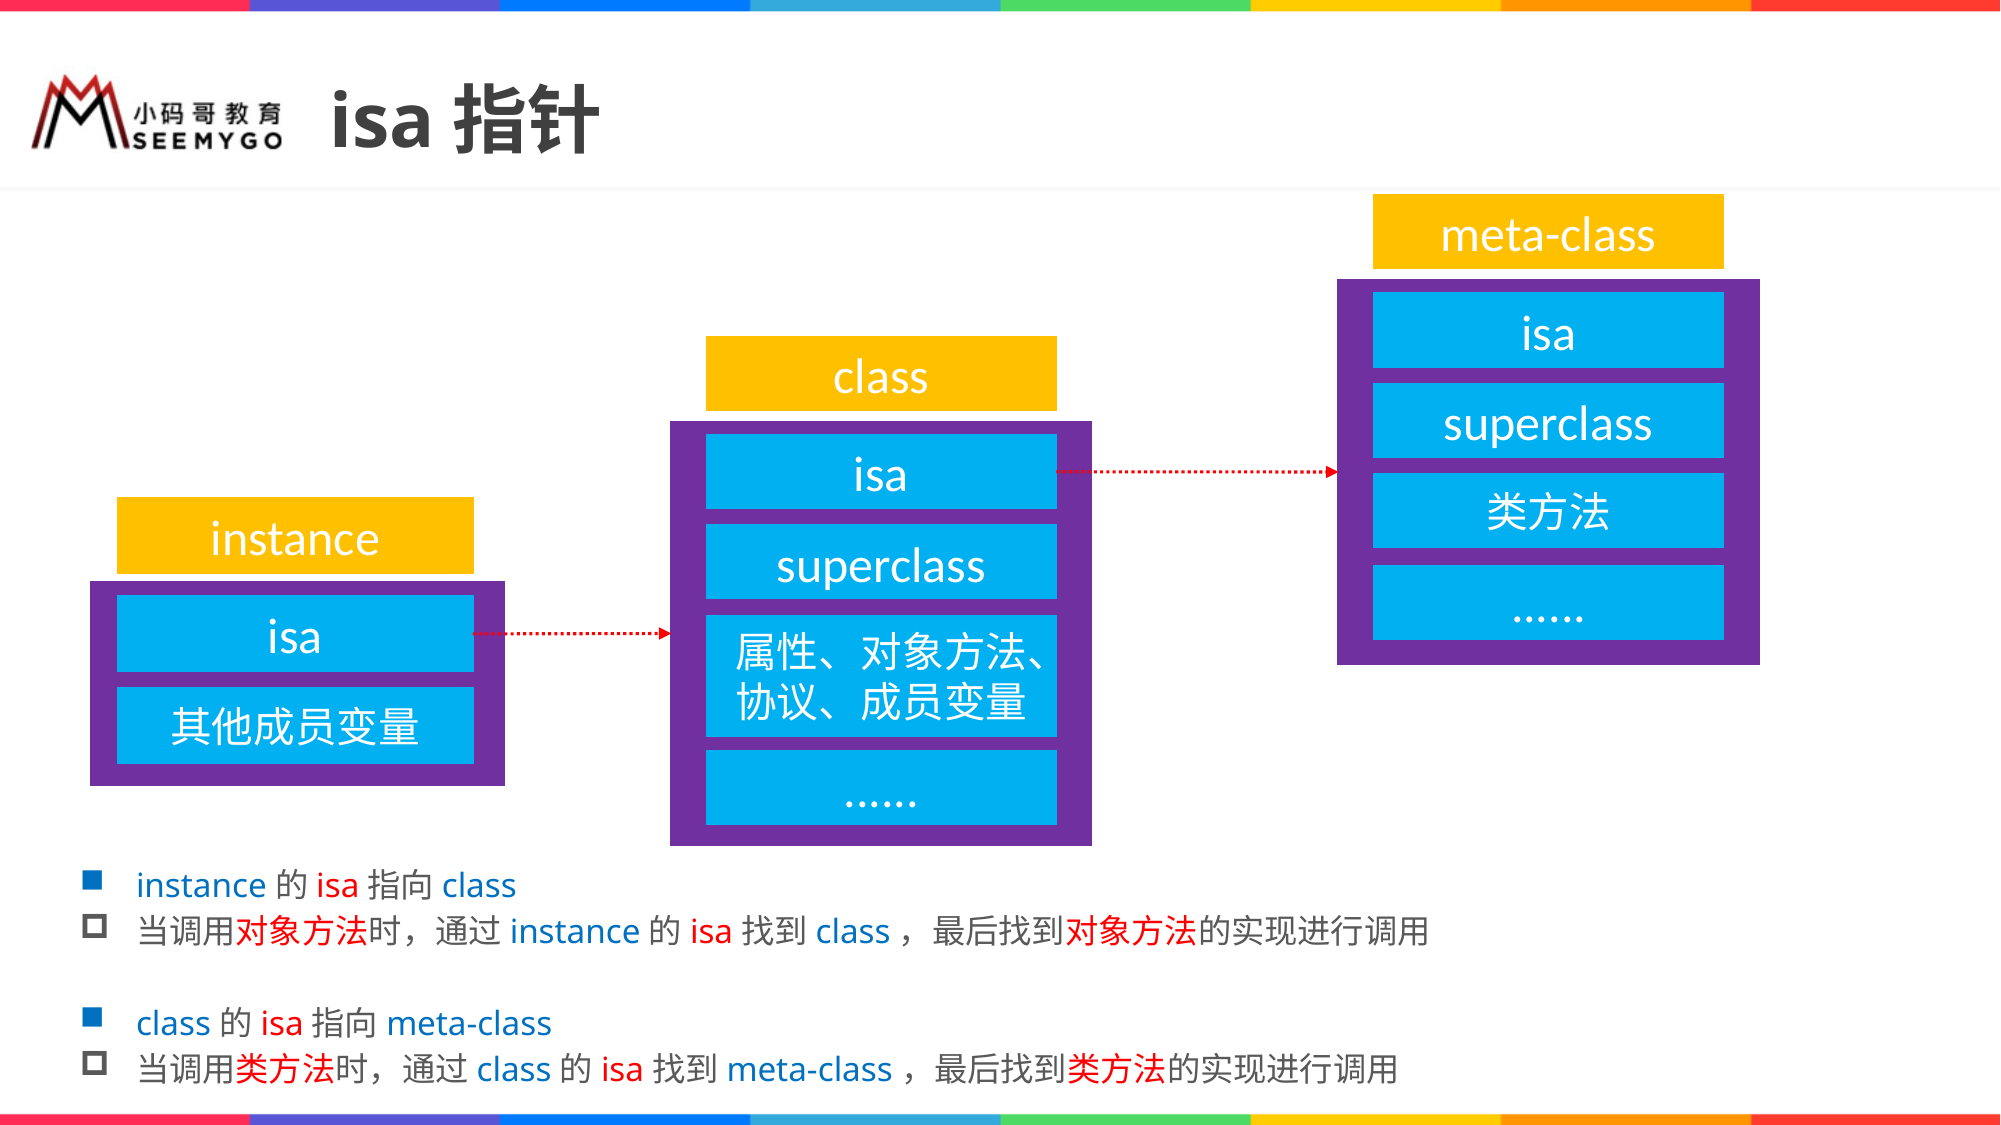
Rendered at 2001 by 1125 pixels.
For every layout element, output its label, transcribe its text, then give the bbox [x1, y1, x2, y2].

text_box class [706, 336, 1057, 411]
text_box 类方法 [1373, 473, 1724, 548]
text_box isa [706, 434, 1057, 509]
text_box [670, 421, 1092, 846]
text_box superclass [1373, 383, 1724, 458]
text_box [1337, 279, 1760, 665]
text_box 其他成员变量 [117, 687, 474, 764]
text_box instance的isa指向class 当调用对象方法时，通过instance的isa找到class，最后找到对象方法的实现进行调用 class的isa指向meta-class 当调用类方法时，通过class的isa找到meta-class，最后找到类方法的实现进行调用 [65, 851, 1968, 1091]
text_box ...... [706, 750, 1057, 825]
text_box [90, 581, 505, 786]
text_box 属性、对象方法、协议、成员变量 [706, 615, 1057, 737]
text_box instance [117, 497, 474, 574]
text_box isa [1373, 292, 1724, 368]
text_box ...... [1373, 565, 1724, 640]
text_box isa [117, 595, 474, 672]
text_box superclass [706, 524, 1057, 599]
title isa指针 [314, 64, 1968, 182]
text_box meta-class [1373, 194, 1724, 269]
picture [0, 0, 2001, 1125]
